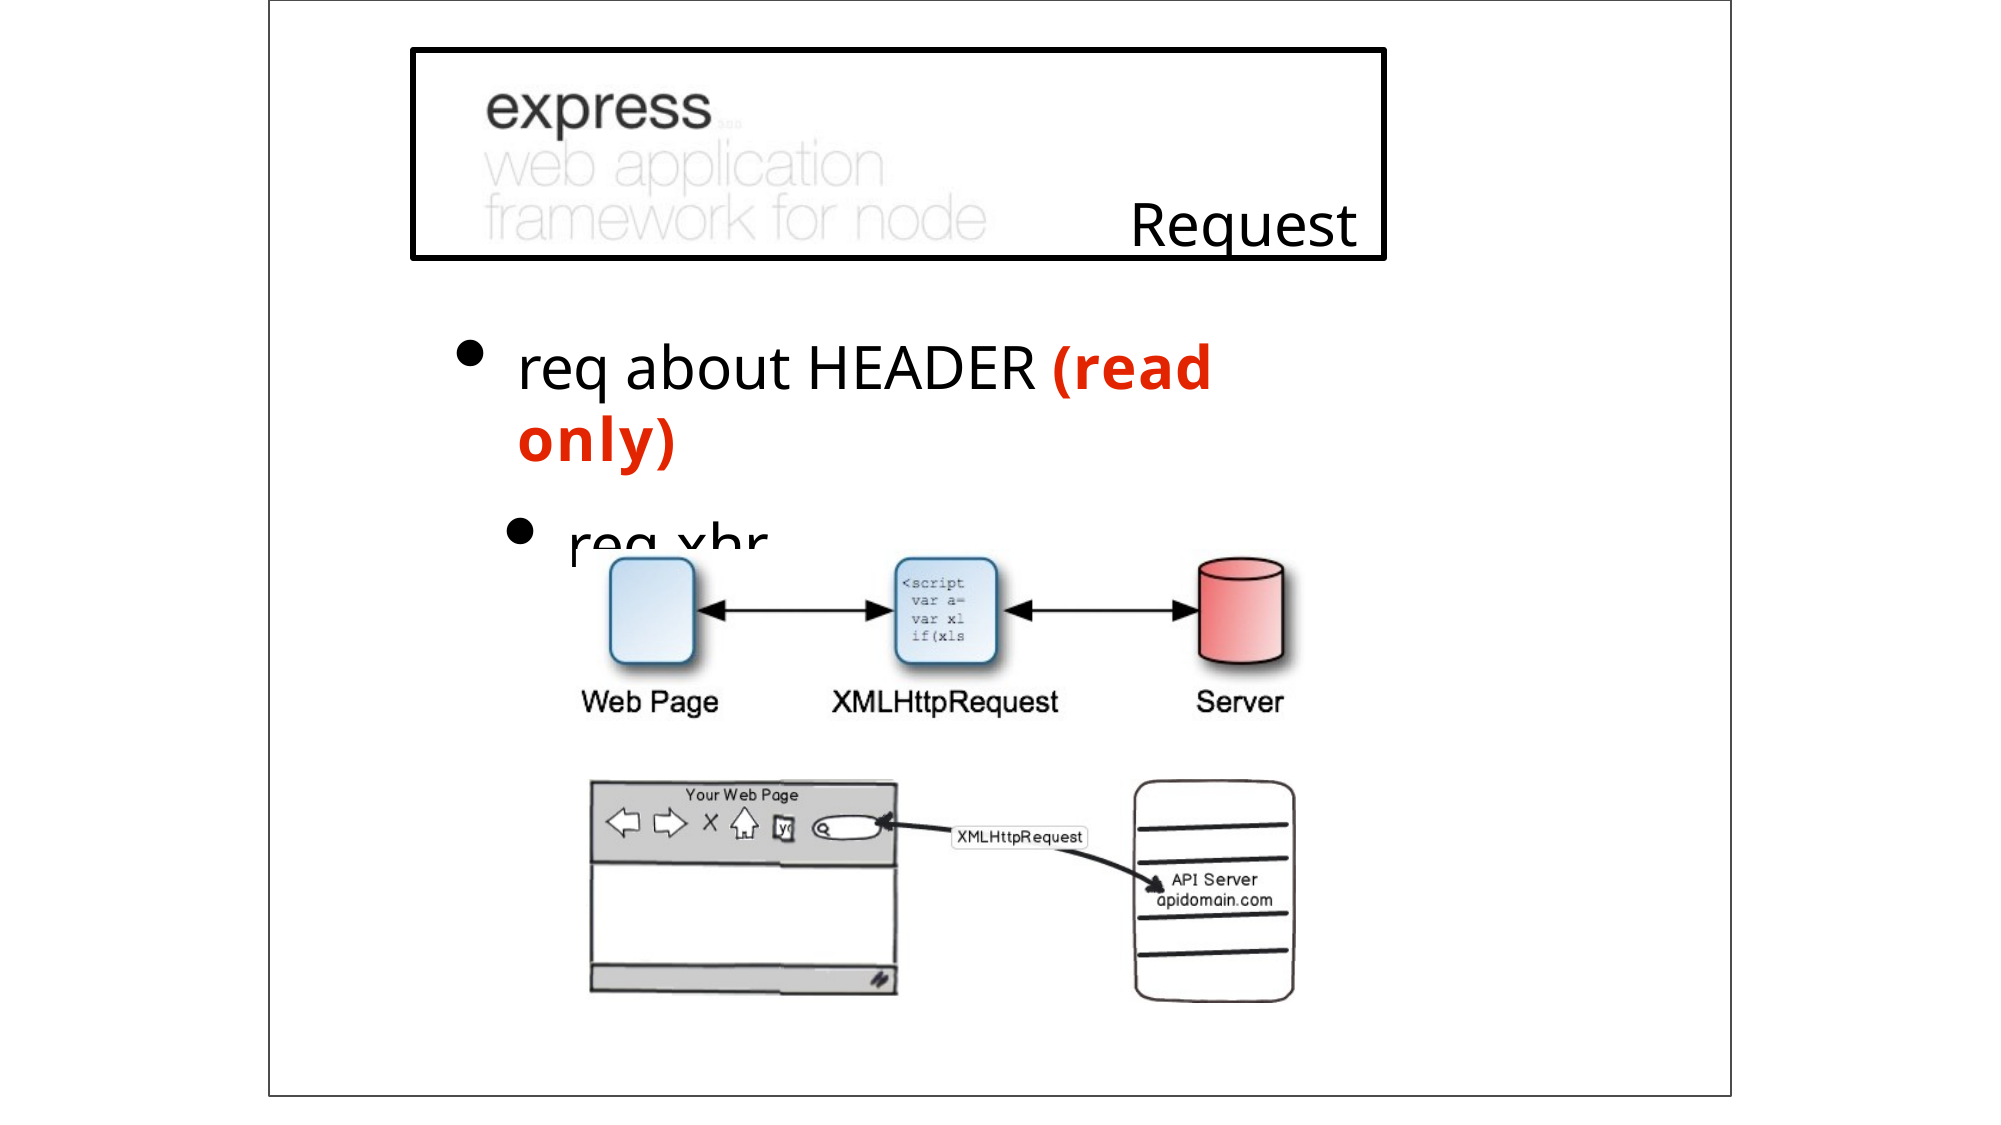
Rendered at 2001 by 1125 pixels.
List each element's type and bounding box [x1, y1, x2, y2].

text_box [269, 0, 1731, 1097]
